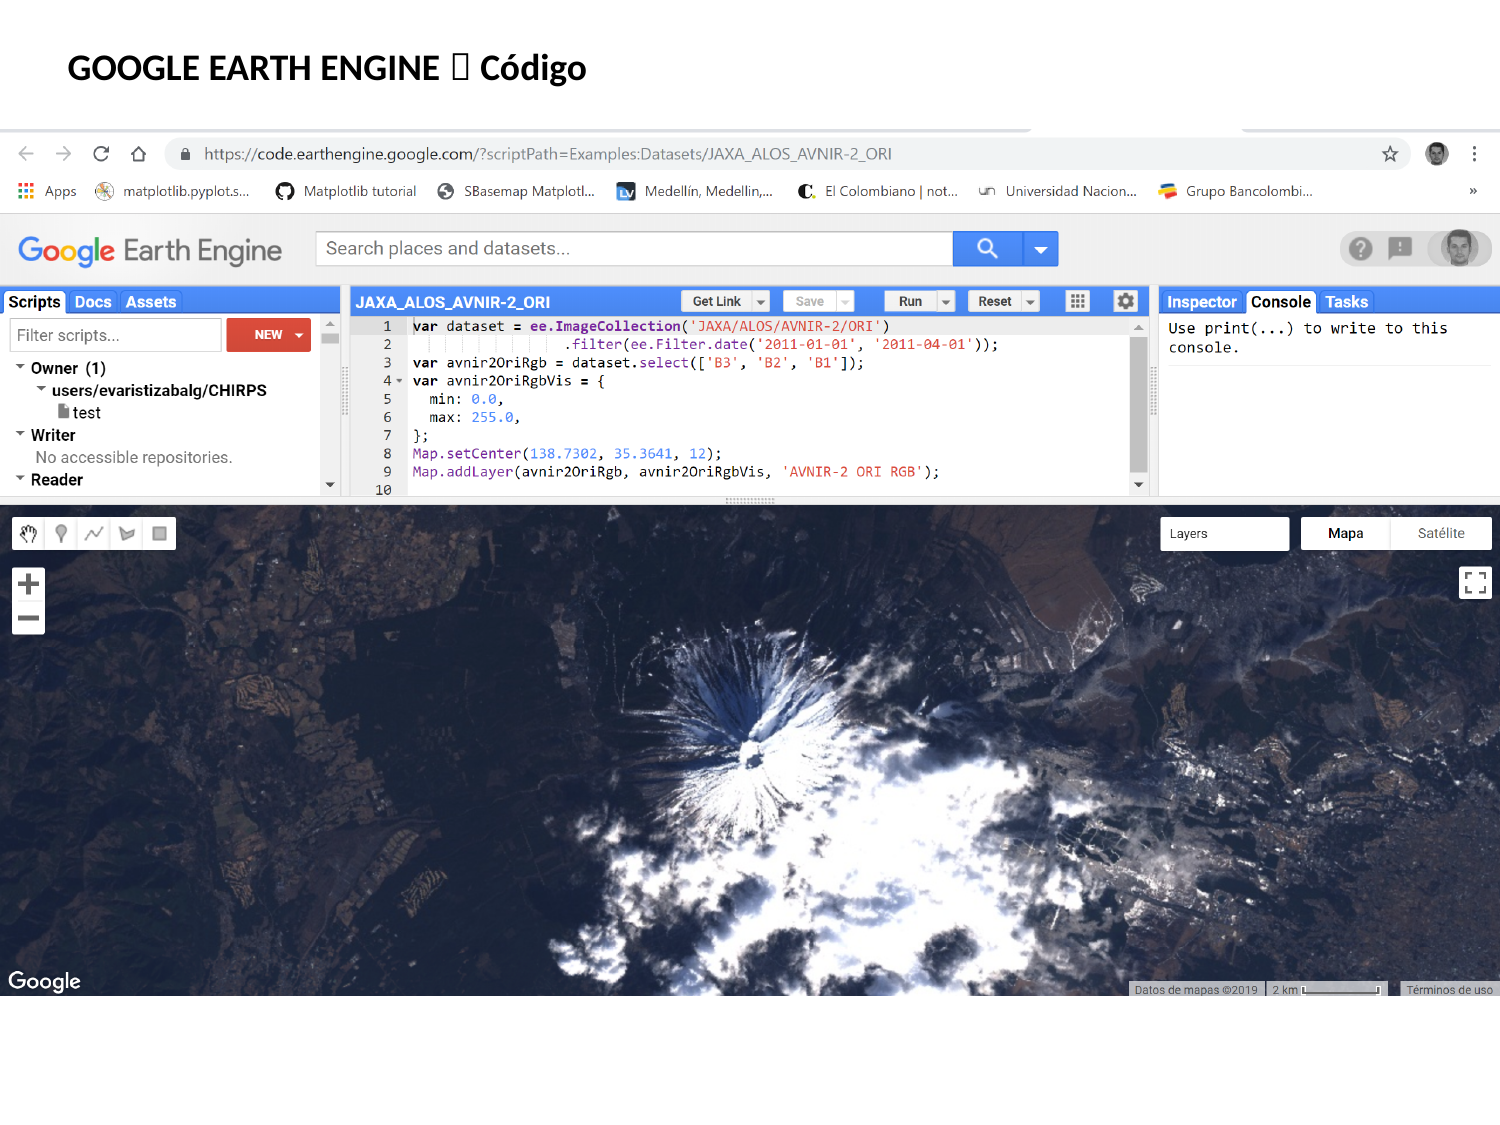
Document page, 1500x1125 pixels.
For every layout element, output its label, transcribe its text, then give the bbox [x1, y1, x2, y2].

text_box GOOGLE EARTH ENGINE  Código [53, 35, 603, 96]
picture [0, 129, 1500, 996]
